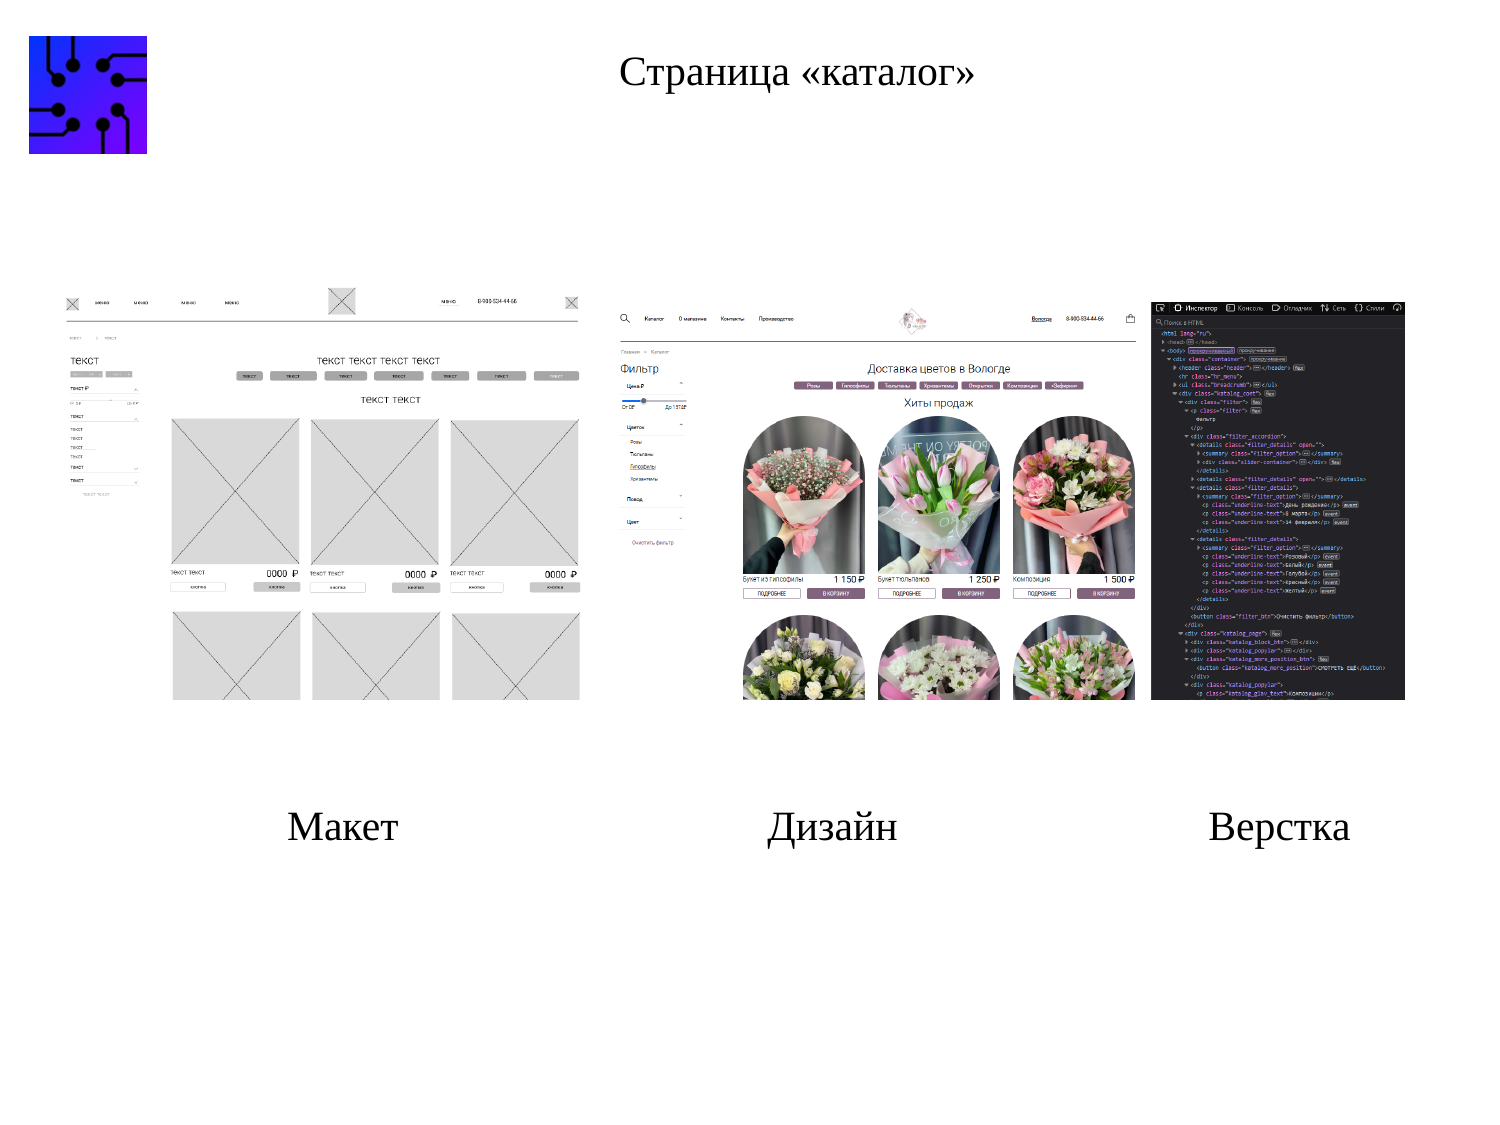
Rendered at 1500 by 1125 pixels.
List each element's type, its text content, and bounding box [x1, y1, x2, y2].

picture [29, 36, 147, 154]
picture [616, 301, 1405, 700]
text_box Дизайн [752, 791, 913, 857]
picture [50, 284, 593, 700]
text_box Макет [272, 791, 414, 857]
text_box Верстка [1193, 791, 1366, 857]
text_box Страница «каталог» [604, 36, 991, 102]
